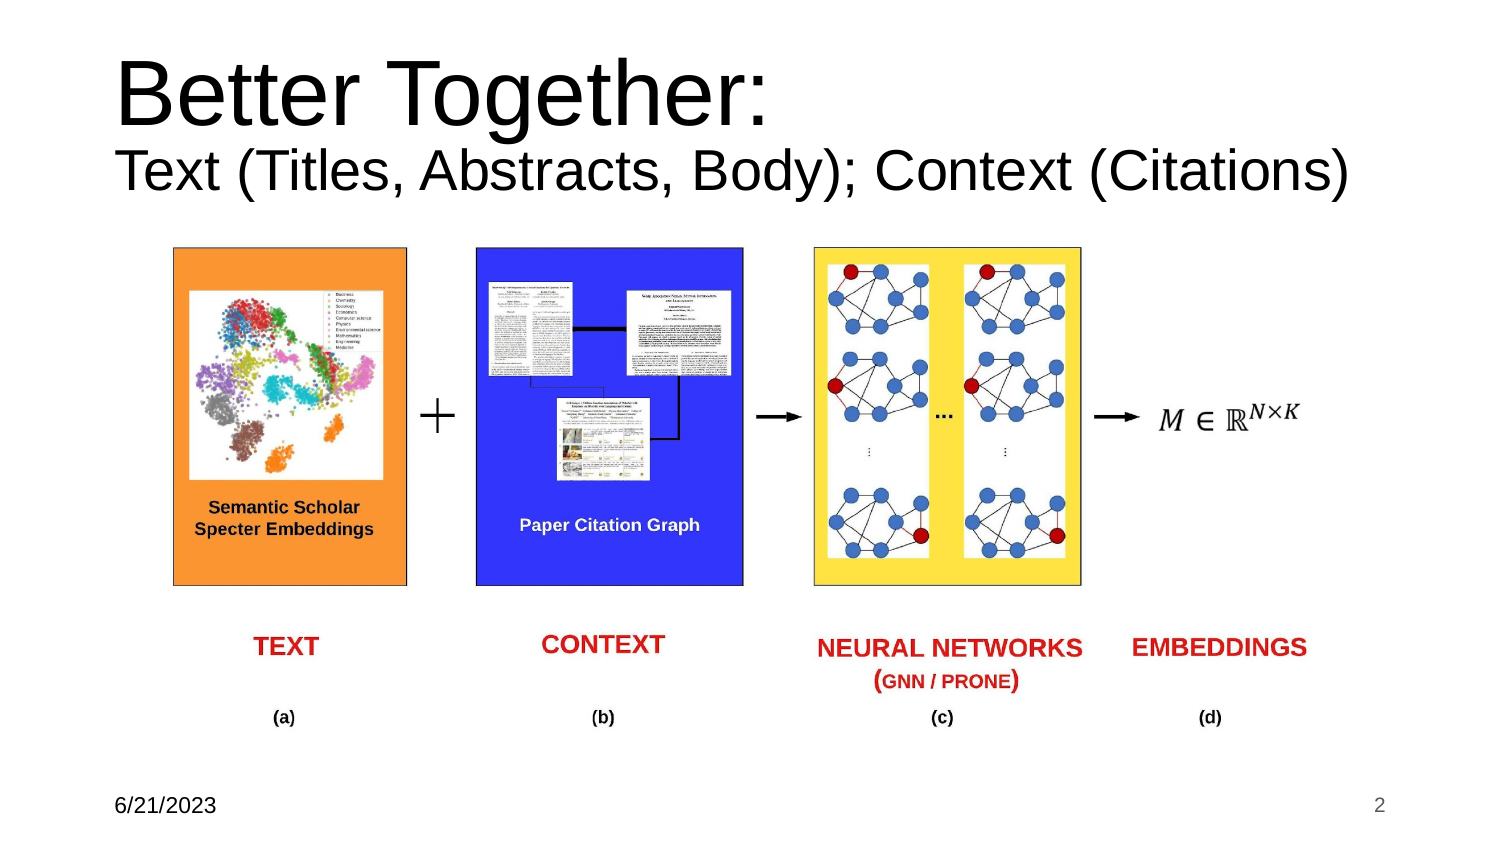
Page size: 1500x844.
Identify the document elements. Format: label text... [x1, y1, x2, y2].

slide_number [103, 782, 441, 827]
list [150, 224, 1350, 761]
title Better Together: Text (Titles, Abstracts, Body); Context (Citations) [103, 44, 1397, 208]
slide_number 2 [1059, 782, 1397, 827]
